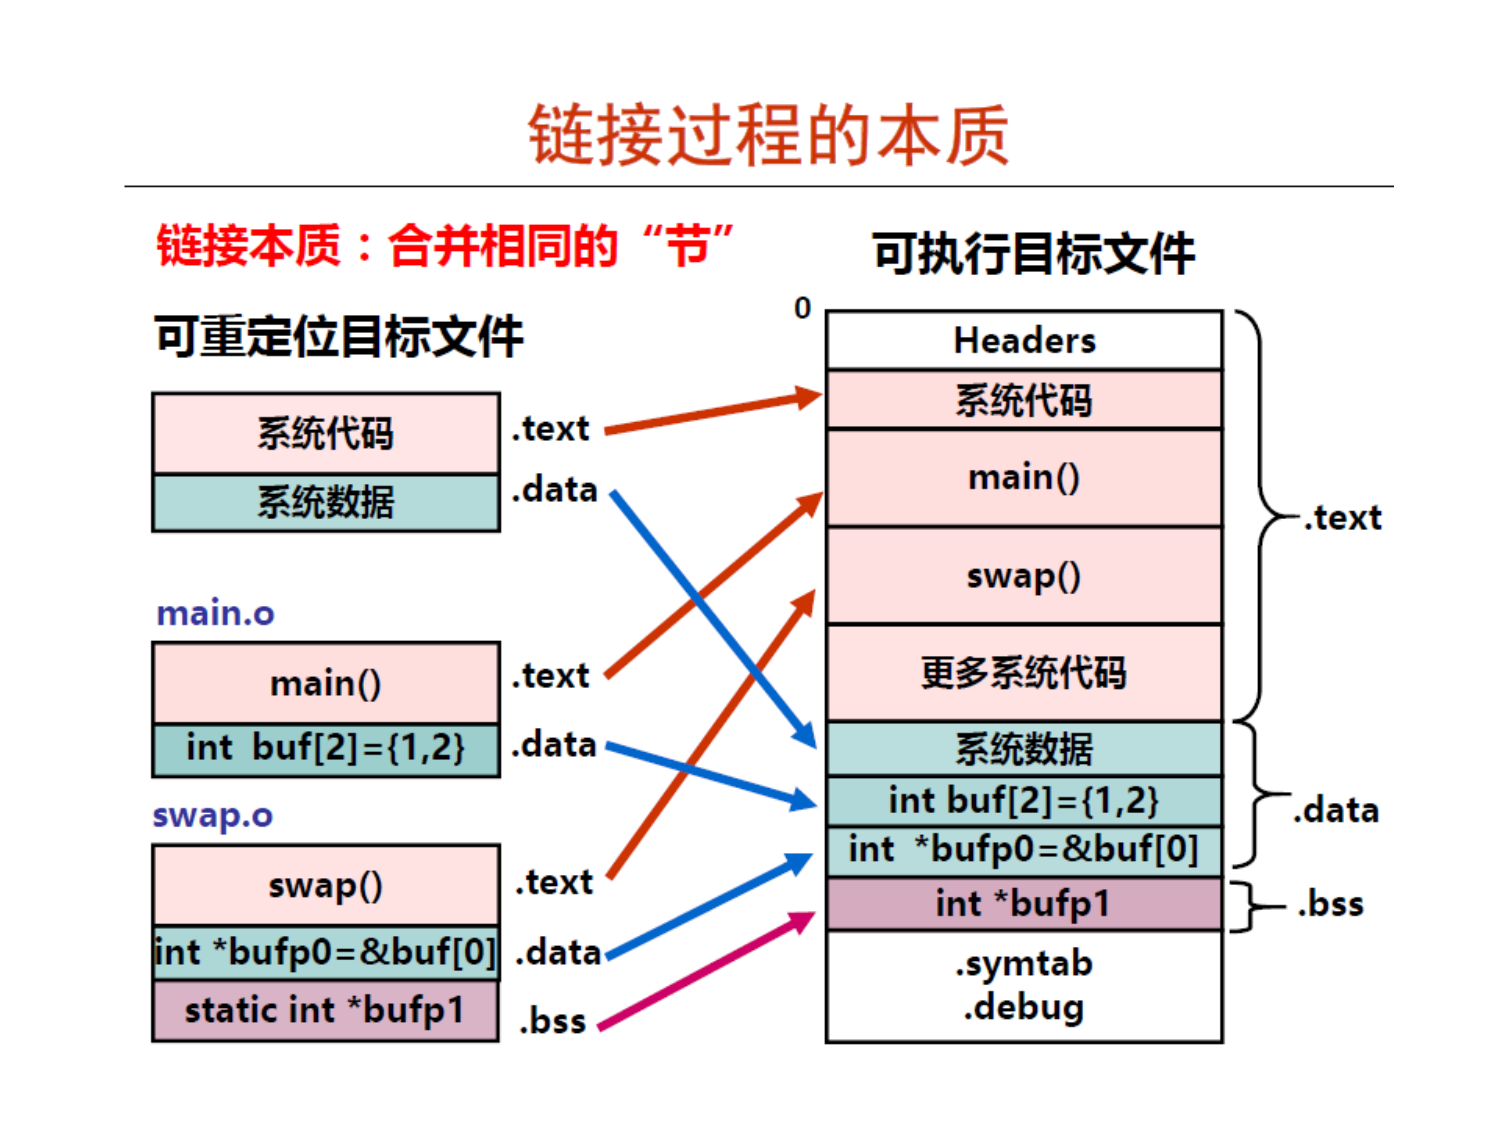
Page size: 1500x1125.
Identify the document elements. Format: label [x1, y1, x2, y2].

picture [105, 67, 1394, 1058]
